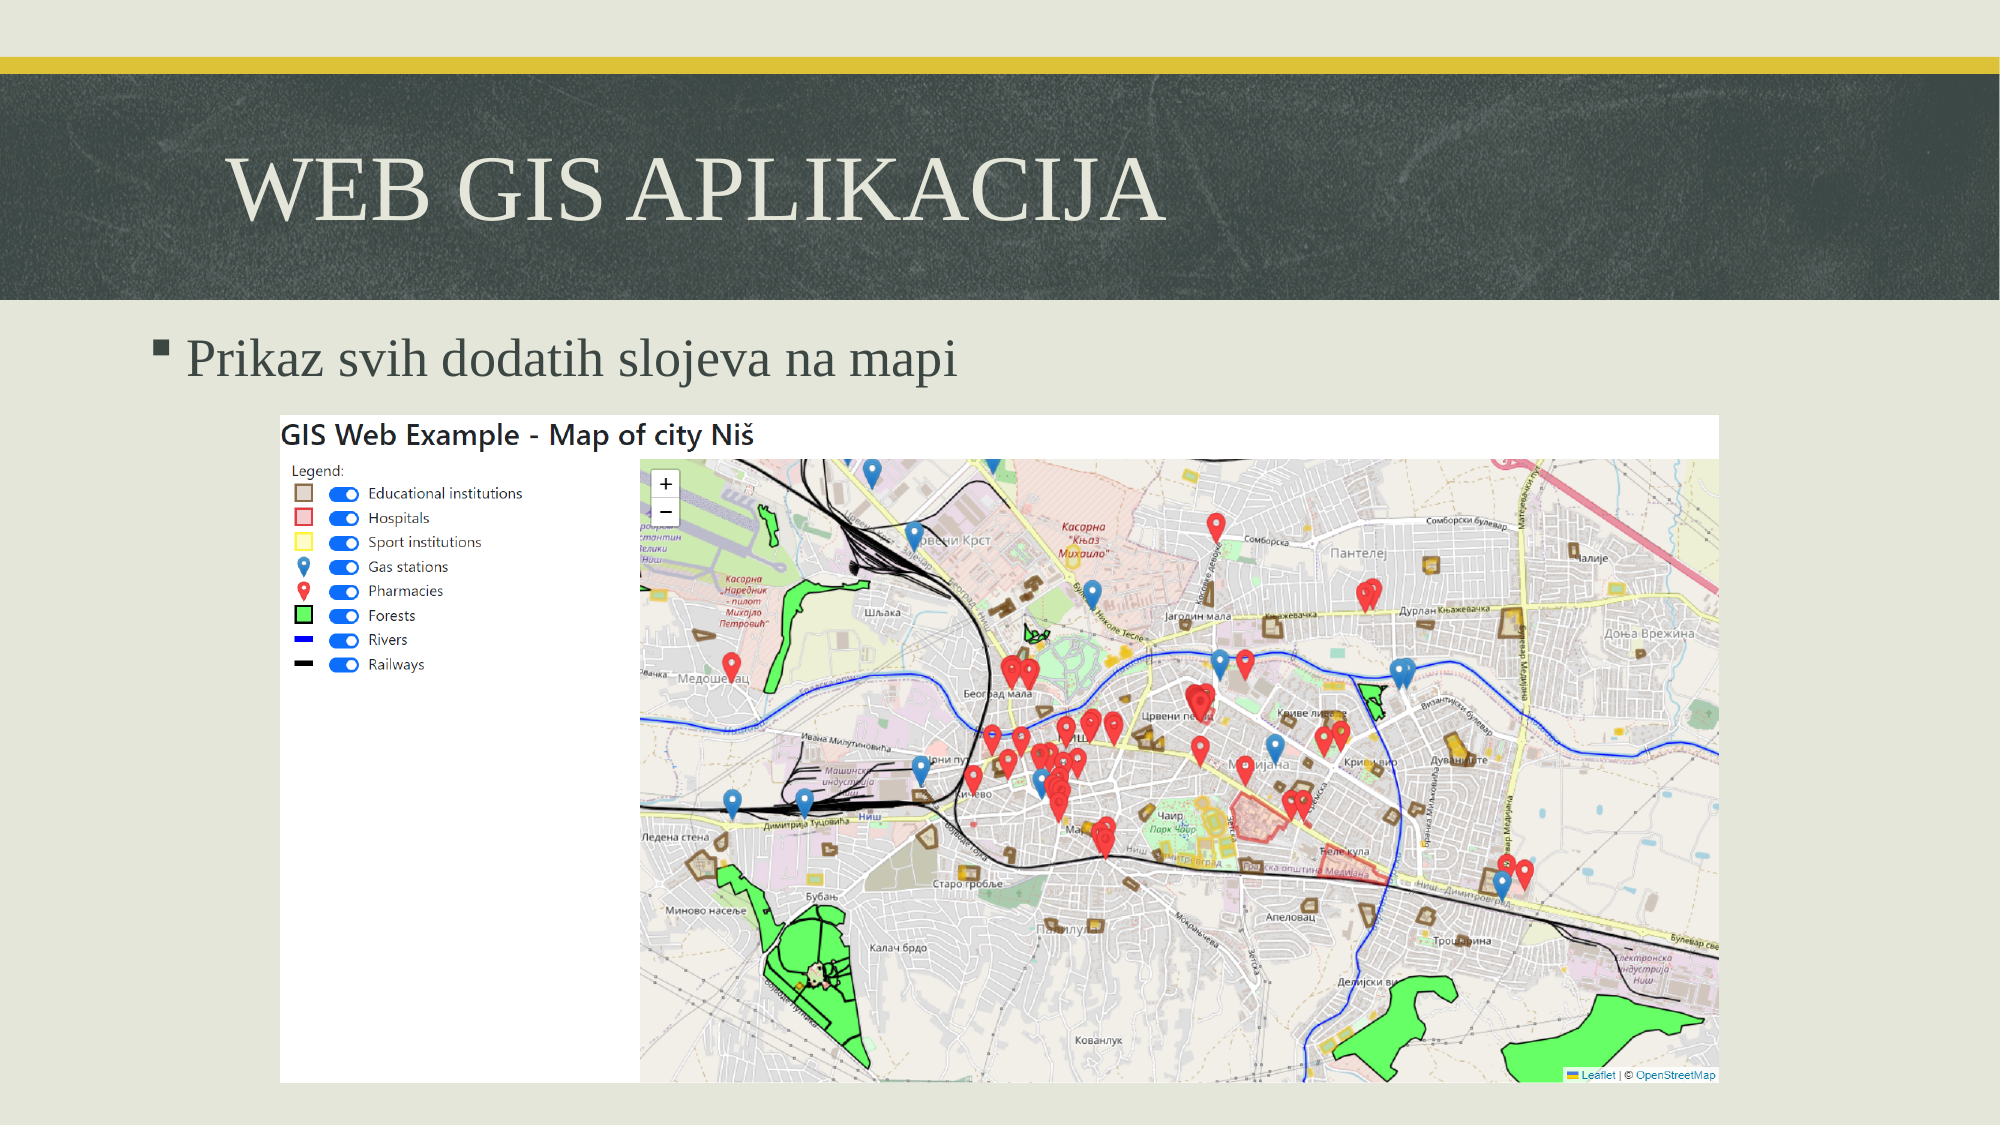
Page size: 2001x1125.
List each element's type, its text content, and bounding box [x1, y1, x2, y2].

list Prikaz svih dodatih slojeva na mapi [133, 314, 1867, 1109]
title WEB GIS APLIKACIJA [210, 76, 1790, 300]
picture [280, 415, 1719, 1083]
picture [0, 74, 2000, 300]
